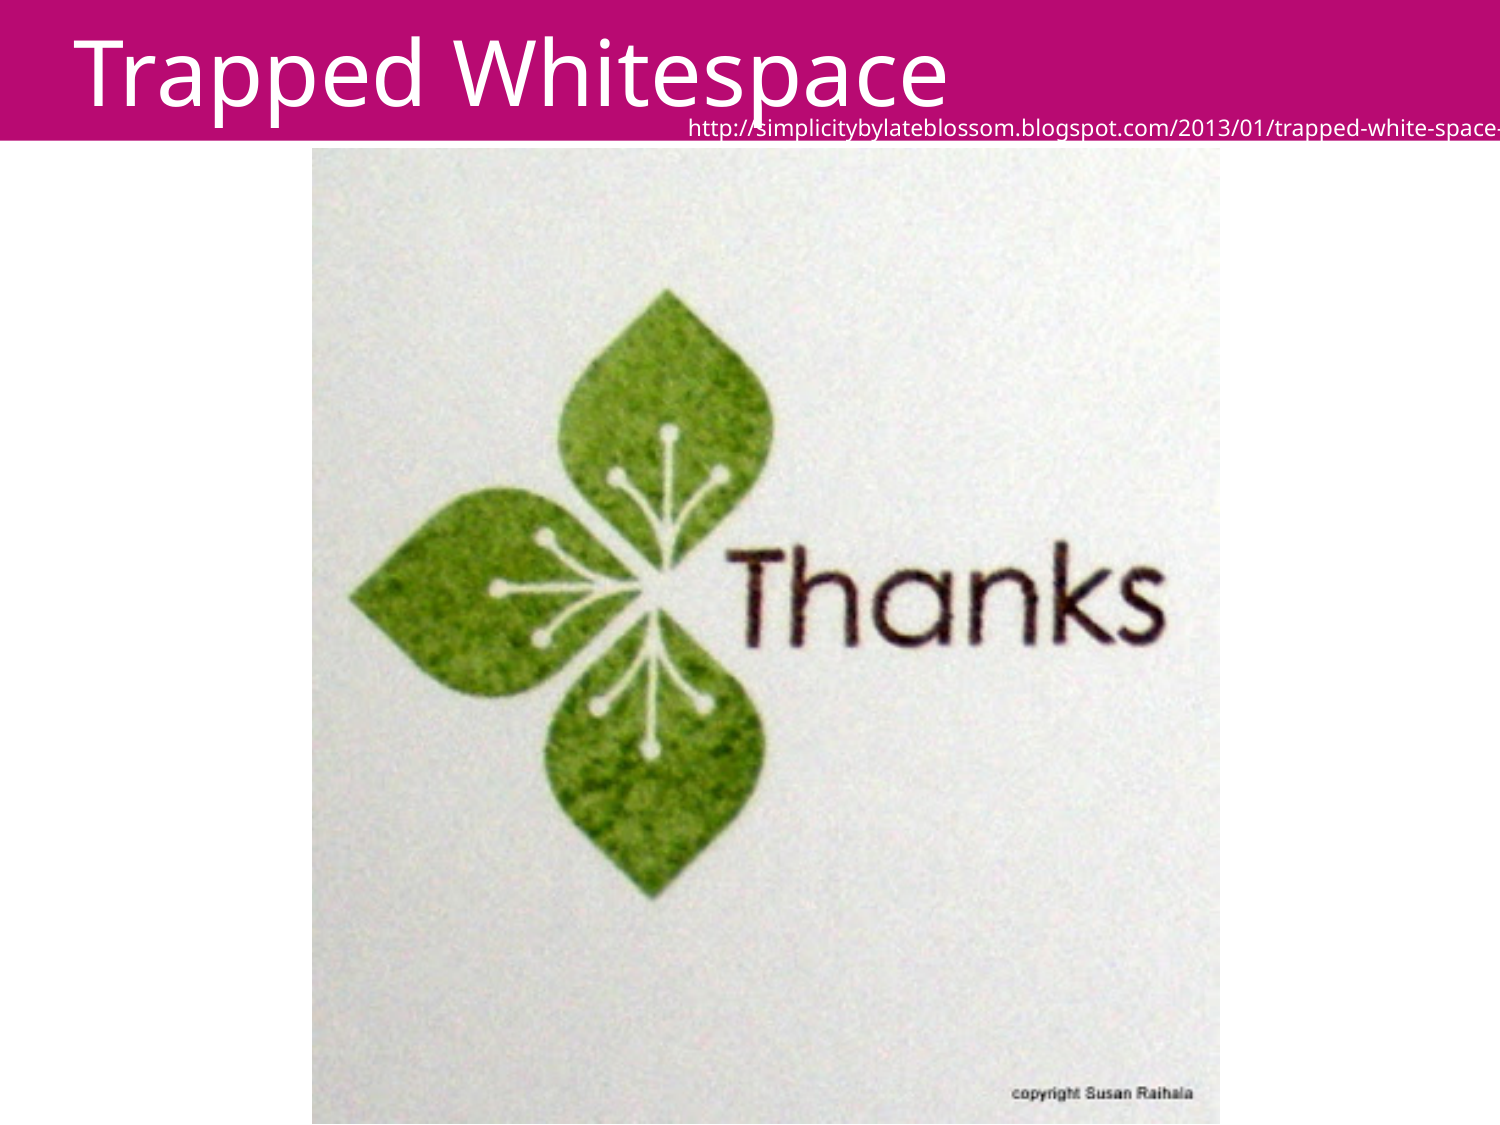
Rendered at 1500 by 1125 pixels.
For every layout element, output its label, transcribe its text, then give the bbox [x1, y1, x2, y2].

text_box http://simplicitybylateblossom.blogspot.com/2013/01/trapped-white-space-defined.html [673, 106, 1500, 176]
title Trapped Whitespace [0, 0, 1500, 141]
picture [312, 148, 1220, 1124]
